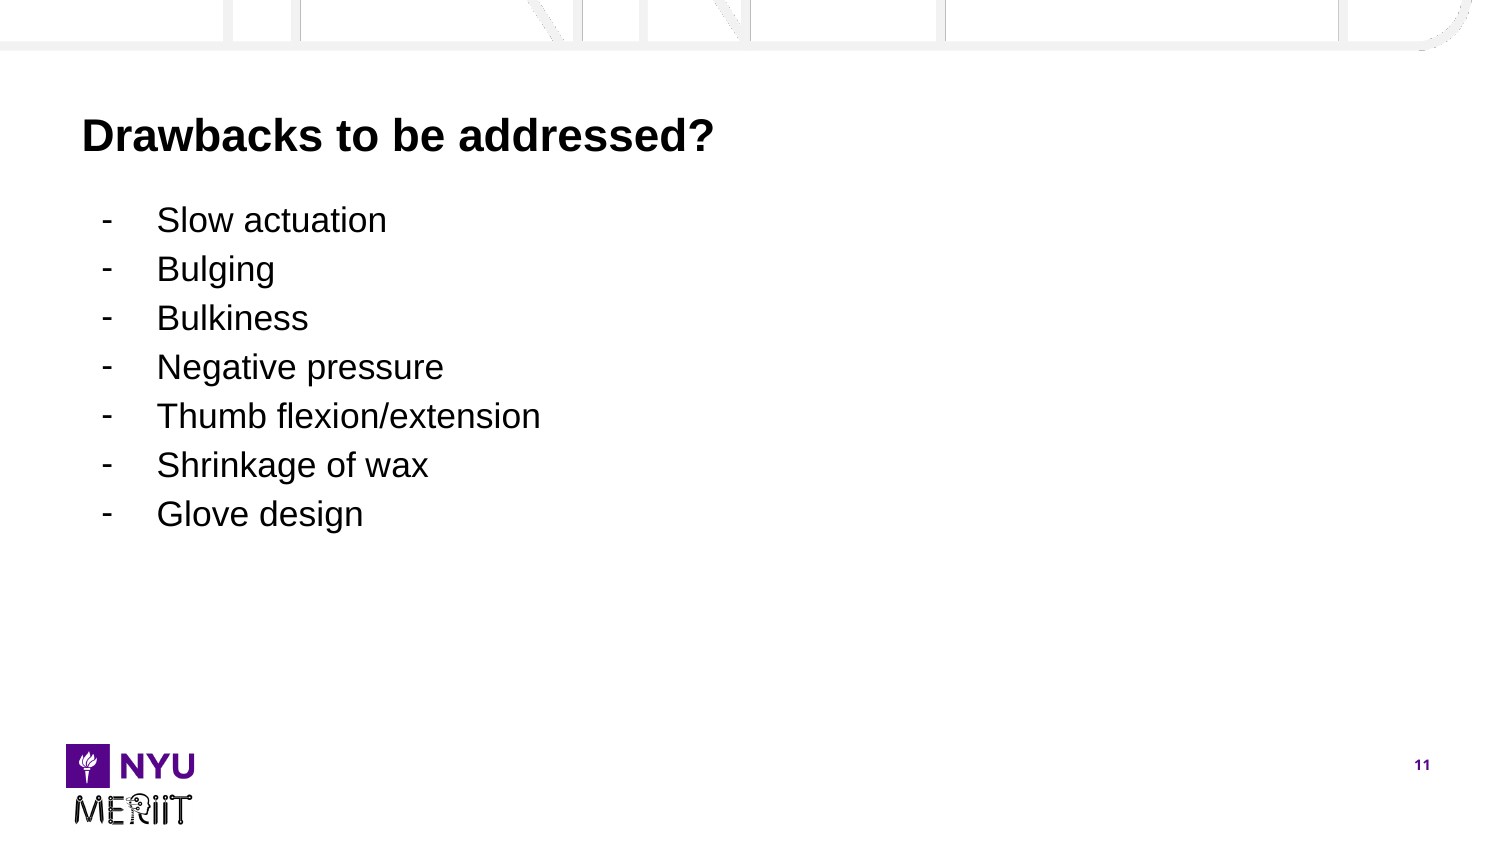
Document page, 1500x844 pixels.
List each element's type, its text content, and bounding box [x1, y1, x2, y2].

picture [70, 793, 194, 825]
text_box Drawbacks to be addressed? [66, 90, 1107, 176]
picture [66, 744, 195, 788]
picture [0, 0, 1496, 51]
text_box Slow actuation Bulging Bulkiness Negative pressure Thumb flexion/extension Shrinkage of wax Glove design [66, 176, 1425, 549]
